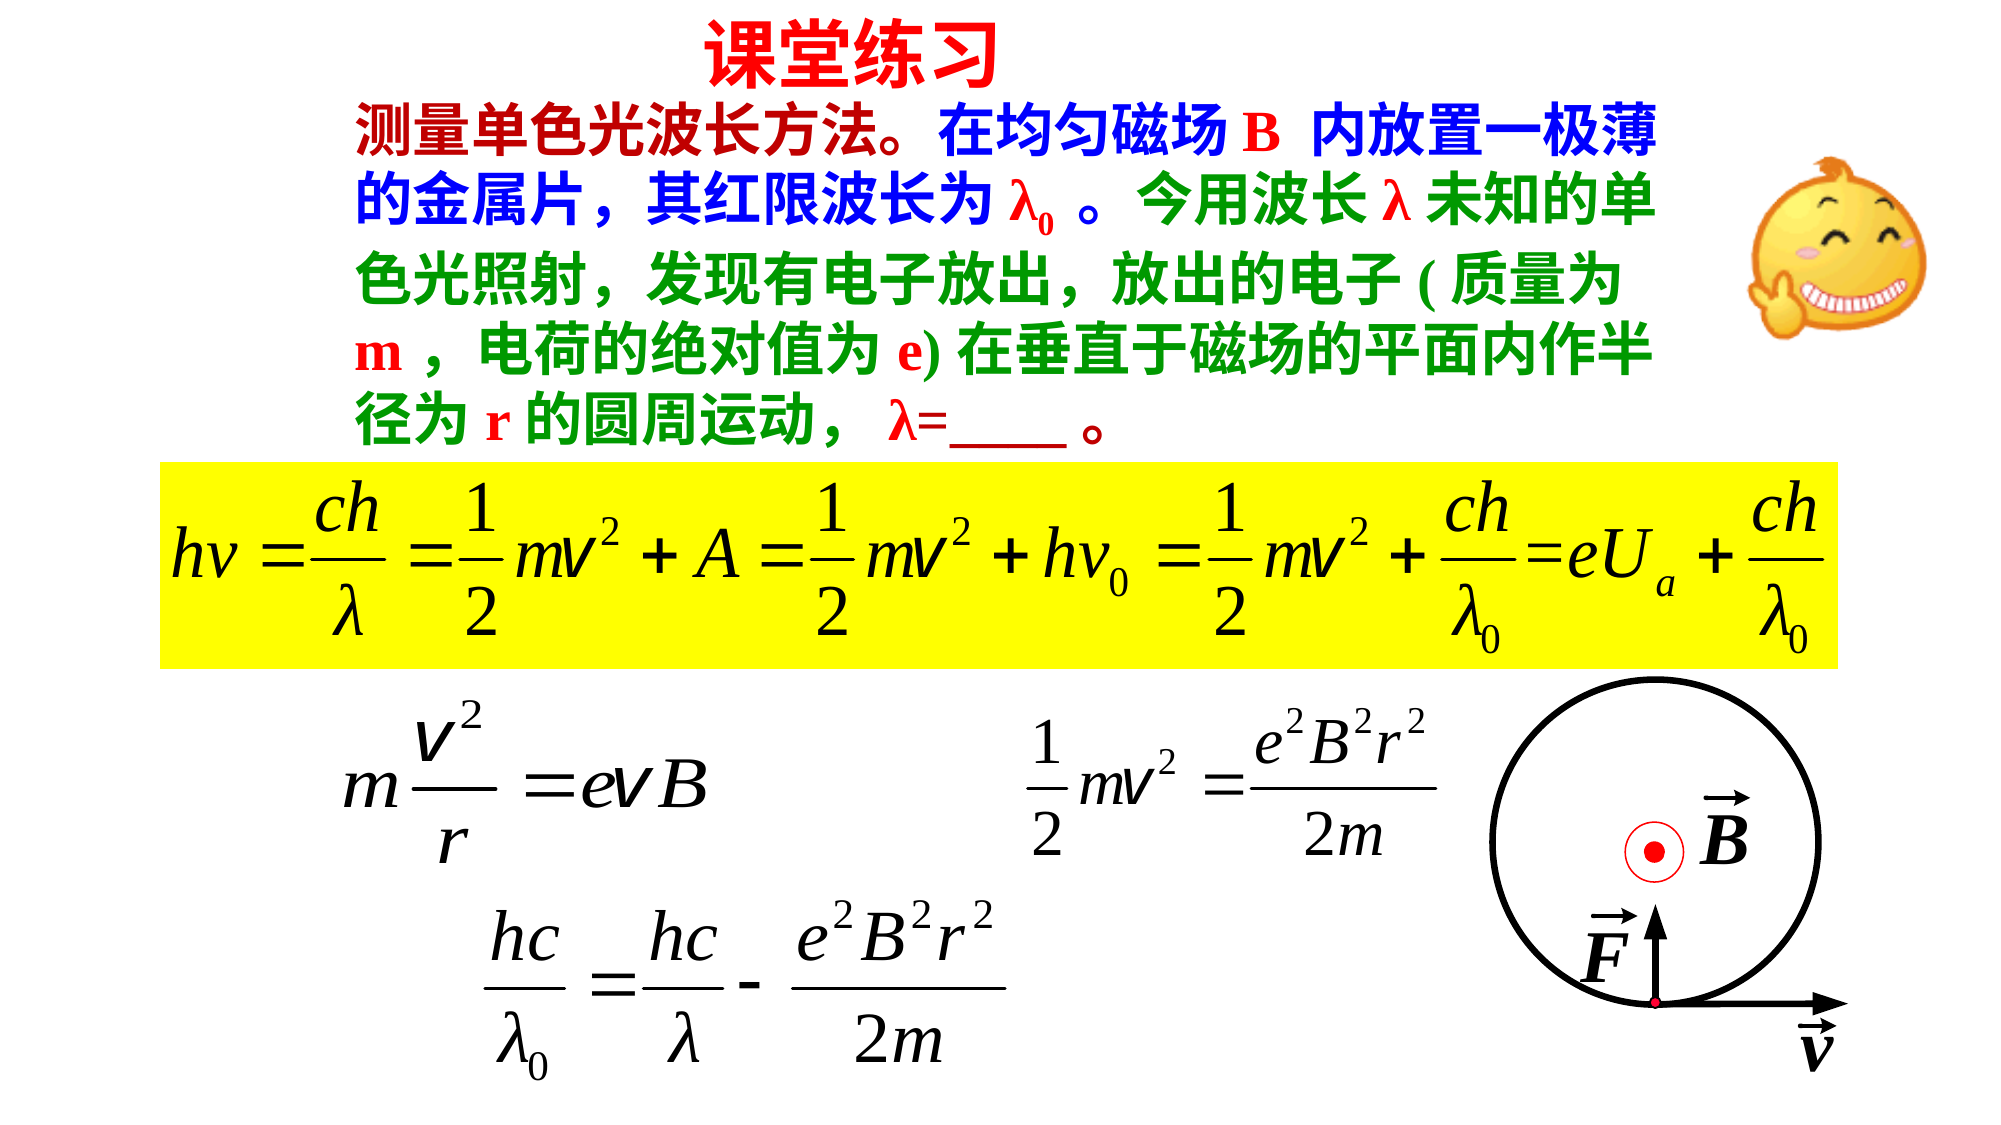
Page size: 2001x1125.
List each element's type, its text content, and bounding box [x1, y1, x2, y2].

text_box 课堂练习 [687, 0, 1018, 105]
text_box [1624, 821, 1684, 883]
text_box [1486, 673, 1851, 1097]
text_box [472, 879, 1023, 1097]
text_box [1016, 689, 1451, 871]
text_box 测量单色光波长方法。在均匀磁场B 内放置一极薄的金属片，其红限波长为λ0 。今用波长λ未知的单色光照射，发现有电子放出，放出的电子(质量为m，电荷的绝对值为e)在垂直于磁场的平面内作半径为r的圆周运动，λ=____。 [339, 85, 1699, 460]
picture [1732, 125, 1944, 352]
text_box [159, 461, 1839, 670]
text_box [328, 681, 723, 881]
